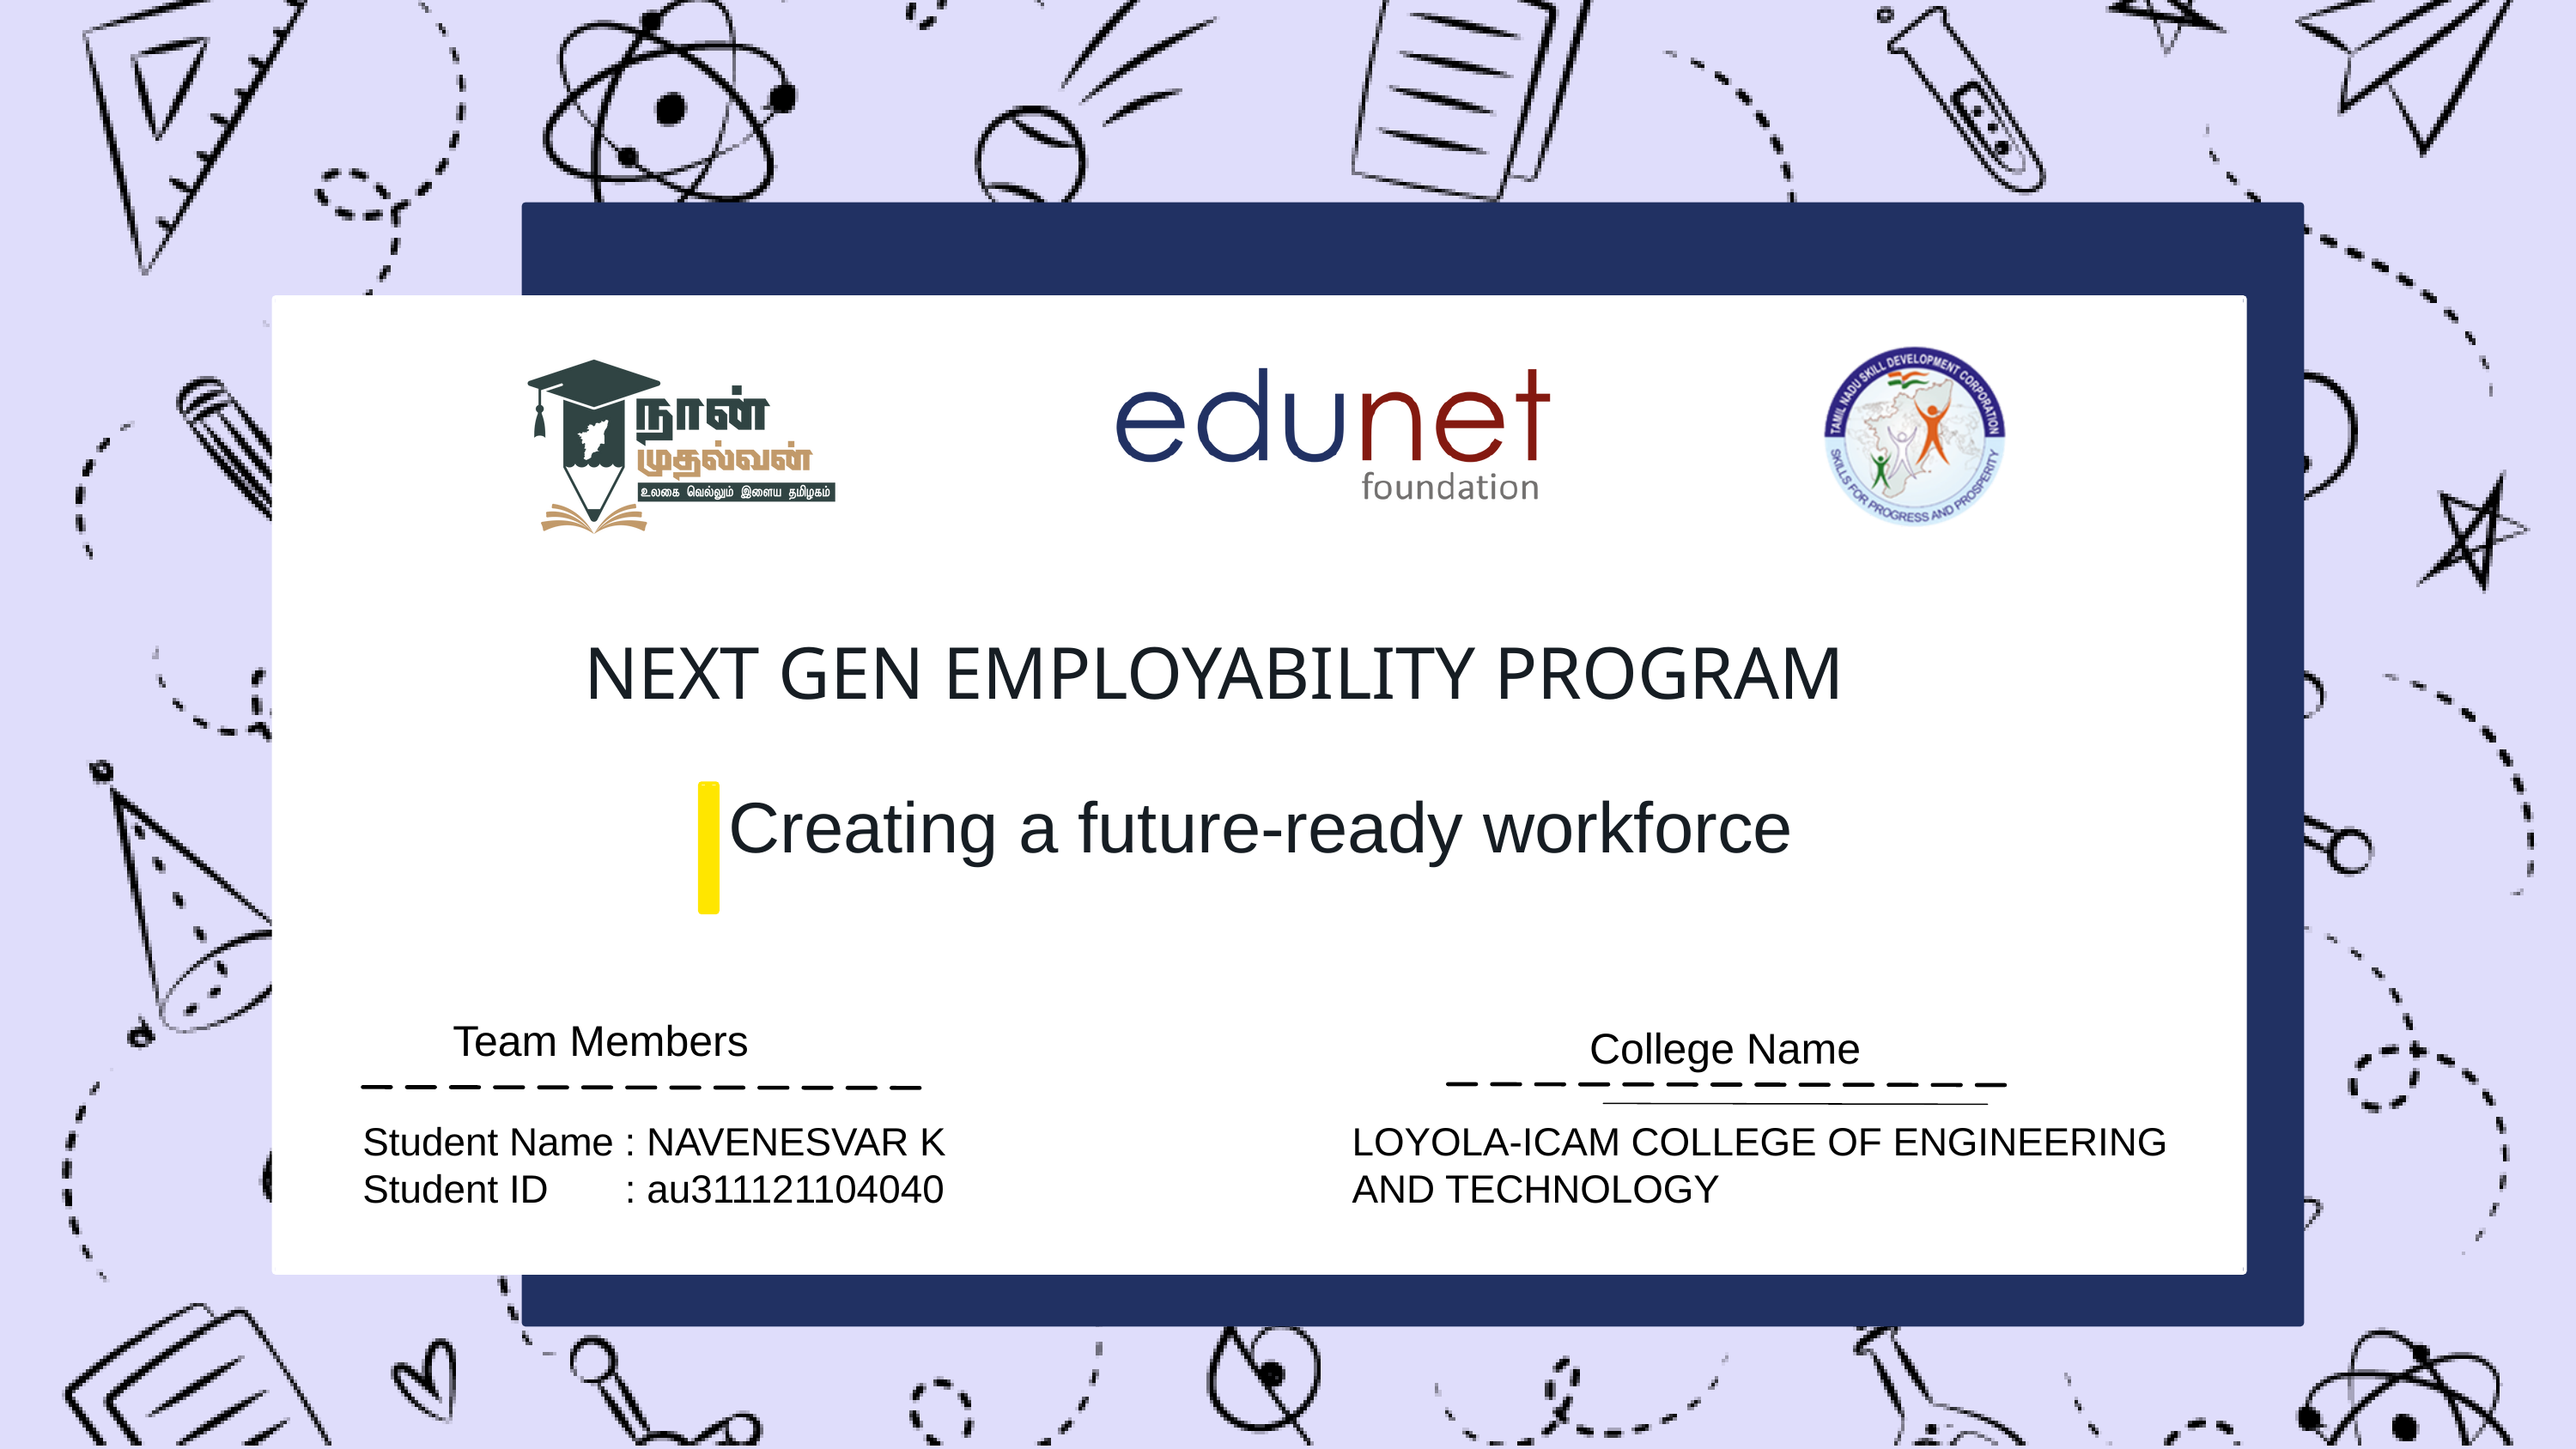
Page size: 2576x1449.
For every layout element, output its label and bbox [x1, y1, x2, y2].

text_box [0, 0, 2576, 1449]
text_box [271, 294, 2247, 1276]
text_box [521, 202, 2305, 1327]
text_box [697, 781, 720, 915]
